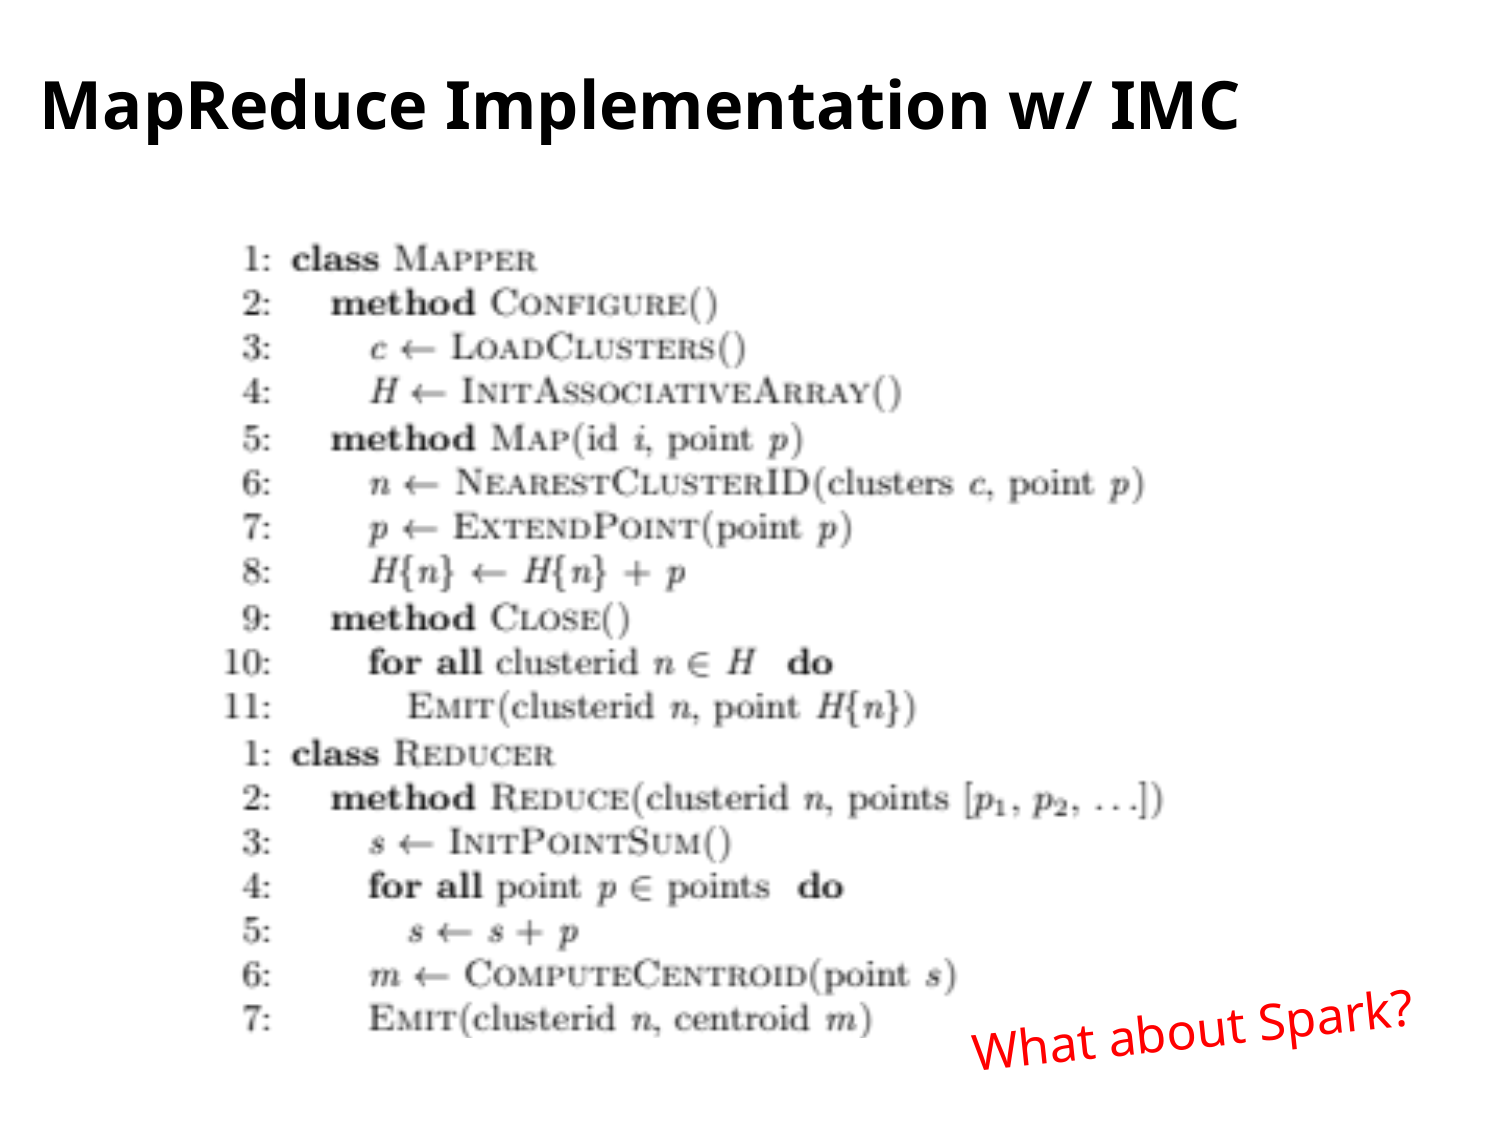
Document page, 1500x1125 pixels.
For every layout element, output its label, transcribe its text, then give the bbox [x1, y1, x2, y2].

title MapReduce Implementation w/ IMC [24, 18, 1451, 188]
text_box What about Spark? [915, 962, 1473, 1095]
picture [209, 212, 1190, 1038]
